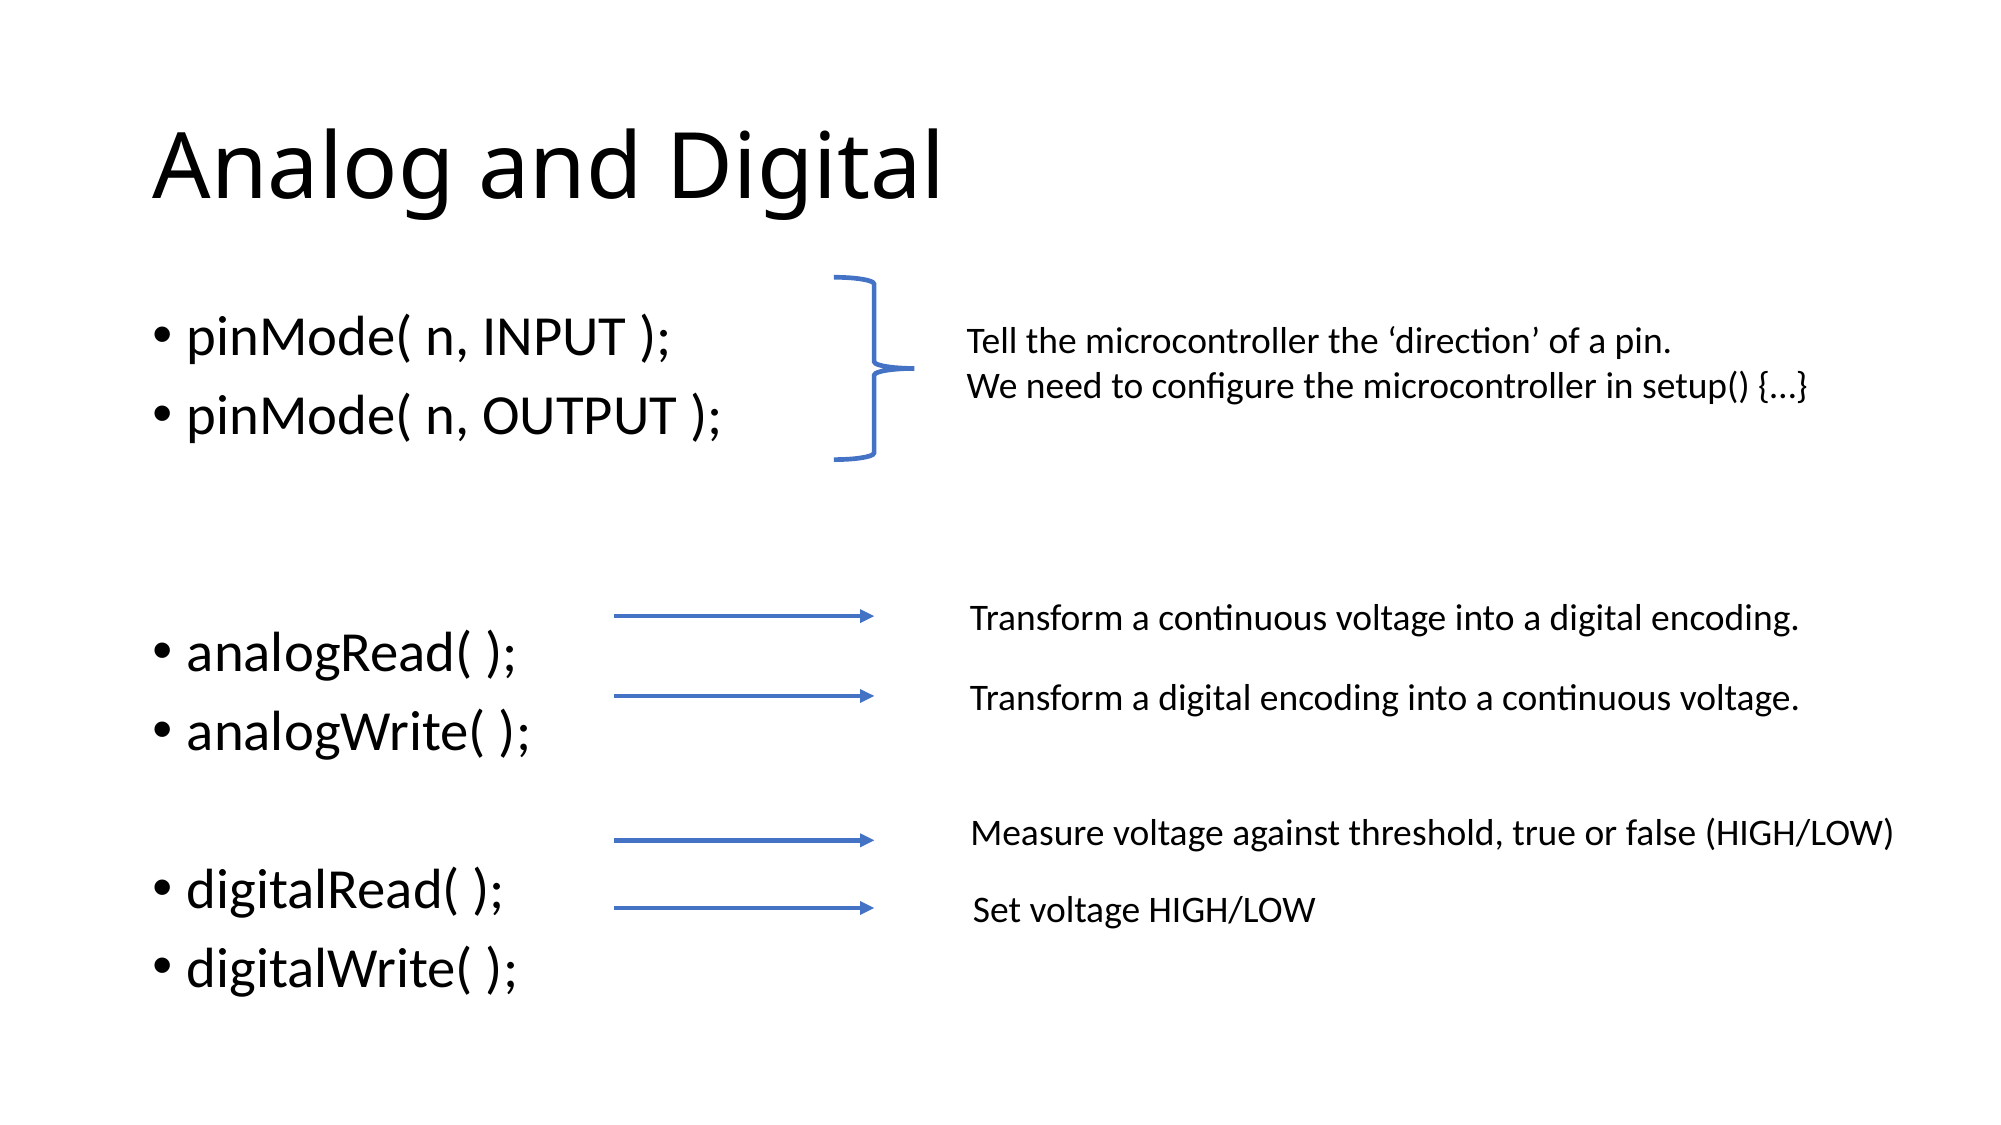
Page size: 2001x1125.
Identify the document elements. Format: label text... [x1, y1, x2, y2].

title Analog and Digital [137, 59, 1863, 278]
text_box Transform a digital encoding into a continuous voltage. [955, 665, 1816, 726]
text_box Tell the microcontroller the ‘direction’ of a pin. We need to configure the microcontroller in setup() {…} [951, 309, 1824, 414]
text_box Set voltage HIGH/LOW [958, 877, 1331, 938]
text_box [833, 276, 915, 461]
list pinMode( n, INPUT ); pinMode( n, OUTPUT ); analogRead( ); analogWrite( ); digitalRead( ); digitalWrite( ); [137, 299, 1863, 1014]
text_box Measure voltage against threshold, true or false (HIGH/LOW) [955, 800, 1911, 861]
text_box Transform a continuous voltage into a digital encoding. [955, 585, 1816, 646]
